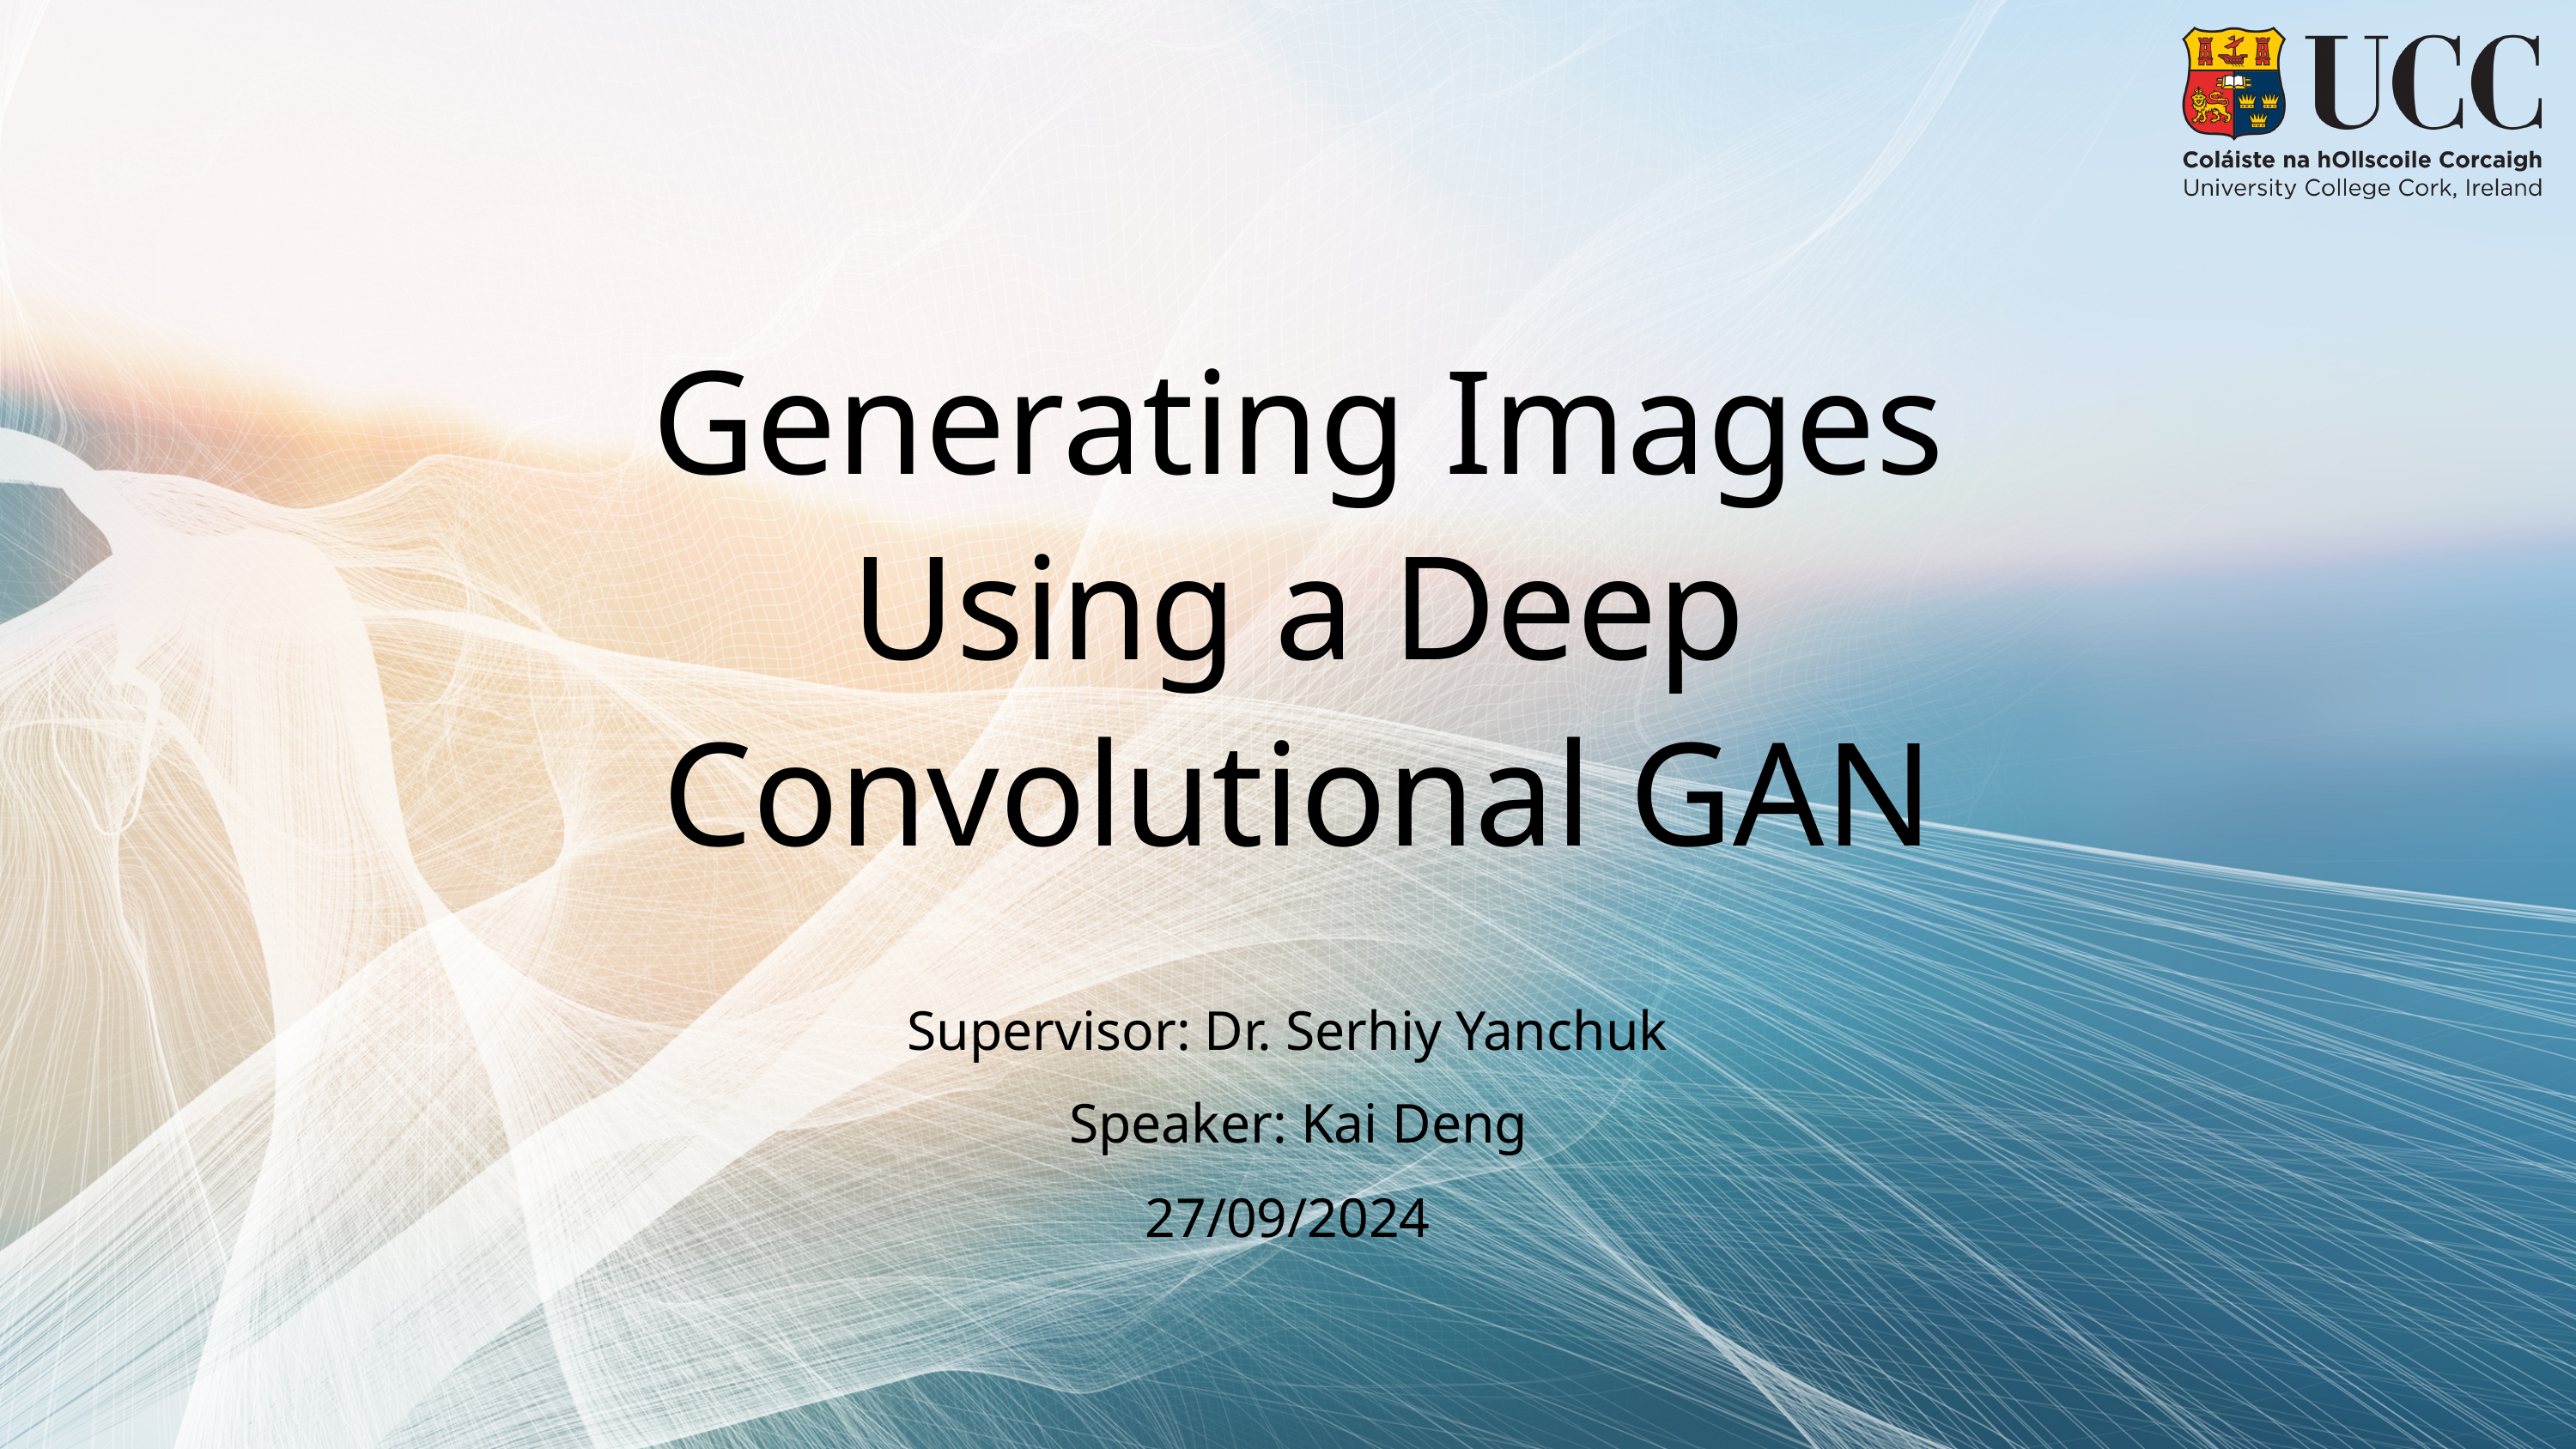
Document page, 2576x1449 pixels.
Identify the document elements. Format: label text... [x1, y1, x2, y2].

text_box Supervisor: Dr. Serhiy Yanchuk [462, 1007, 2114, 1061]
picture [2182, 26, 2543, 199]
text_box Generating Images Using a Deep Convolutional GAN [547, 316, 2050, 875]
text_box [0, 0, 2576, 1449]
text_box 27/09/2024 [462, 1194, 2114, 1248]
text_box Speaker: Kai Deng [473, 1100, 2124, 1155]
